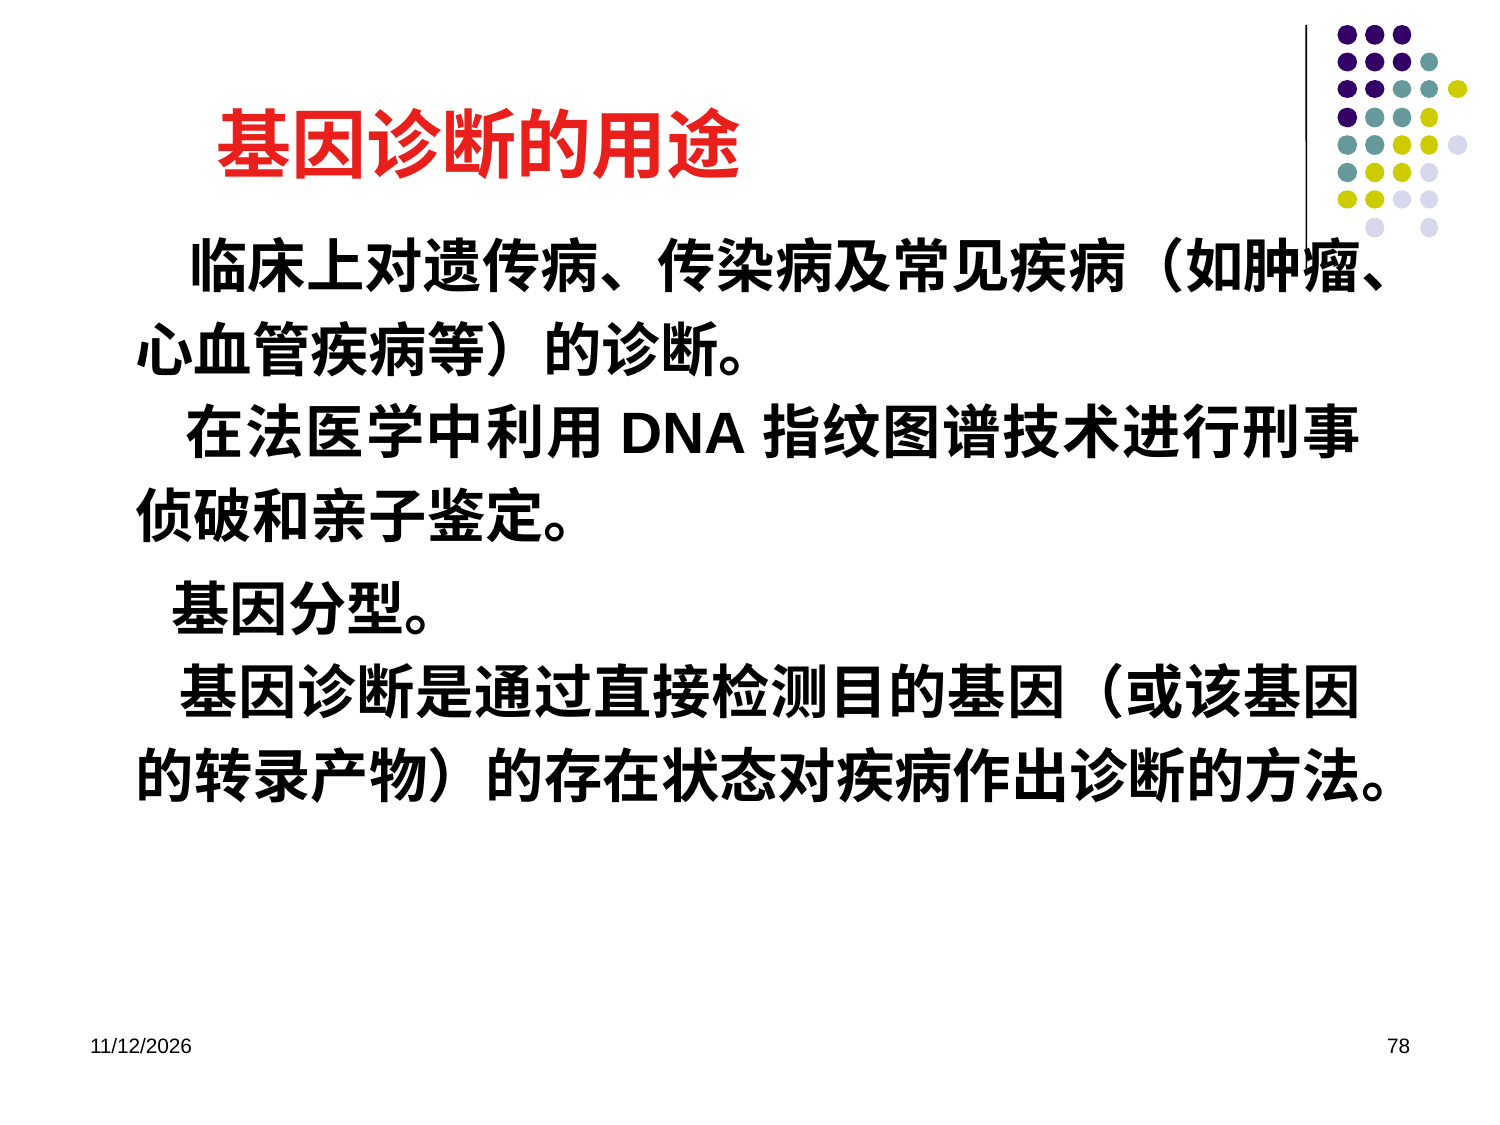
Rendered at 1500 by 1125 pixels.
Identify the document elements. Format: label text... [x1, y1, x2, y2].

text_box 临床上对遗传病、传染病及常见疾病（如肿瘤、心血管疾病等）的诊断。 [64, 208, 1376, 397]
slide_number 78 [1074, 1024, 1426, 1101]
text_box 在法医学中利用DNA指纹图谱技术进行刑事侦破和亲子鉴定。 [64, 397, 1376, 550]
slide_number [74, 1024, 426, 1101]
text_box 基因诊断的用途 [201, 90, 869, 195]
text_box 基因诊断是通过直接检测目的基因（或该基因的转录产物）的存在状态对疾病作出诊断的方法。 [64, 633, 1376, 941]
text_box 基因分型。 [64, 550, 1376, 633]
